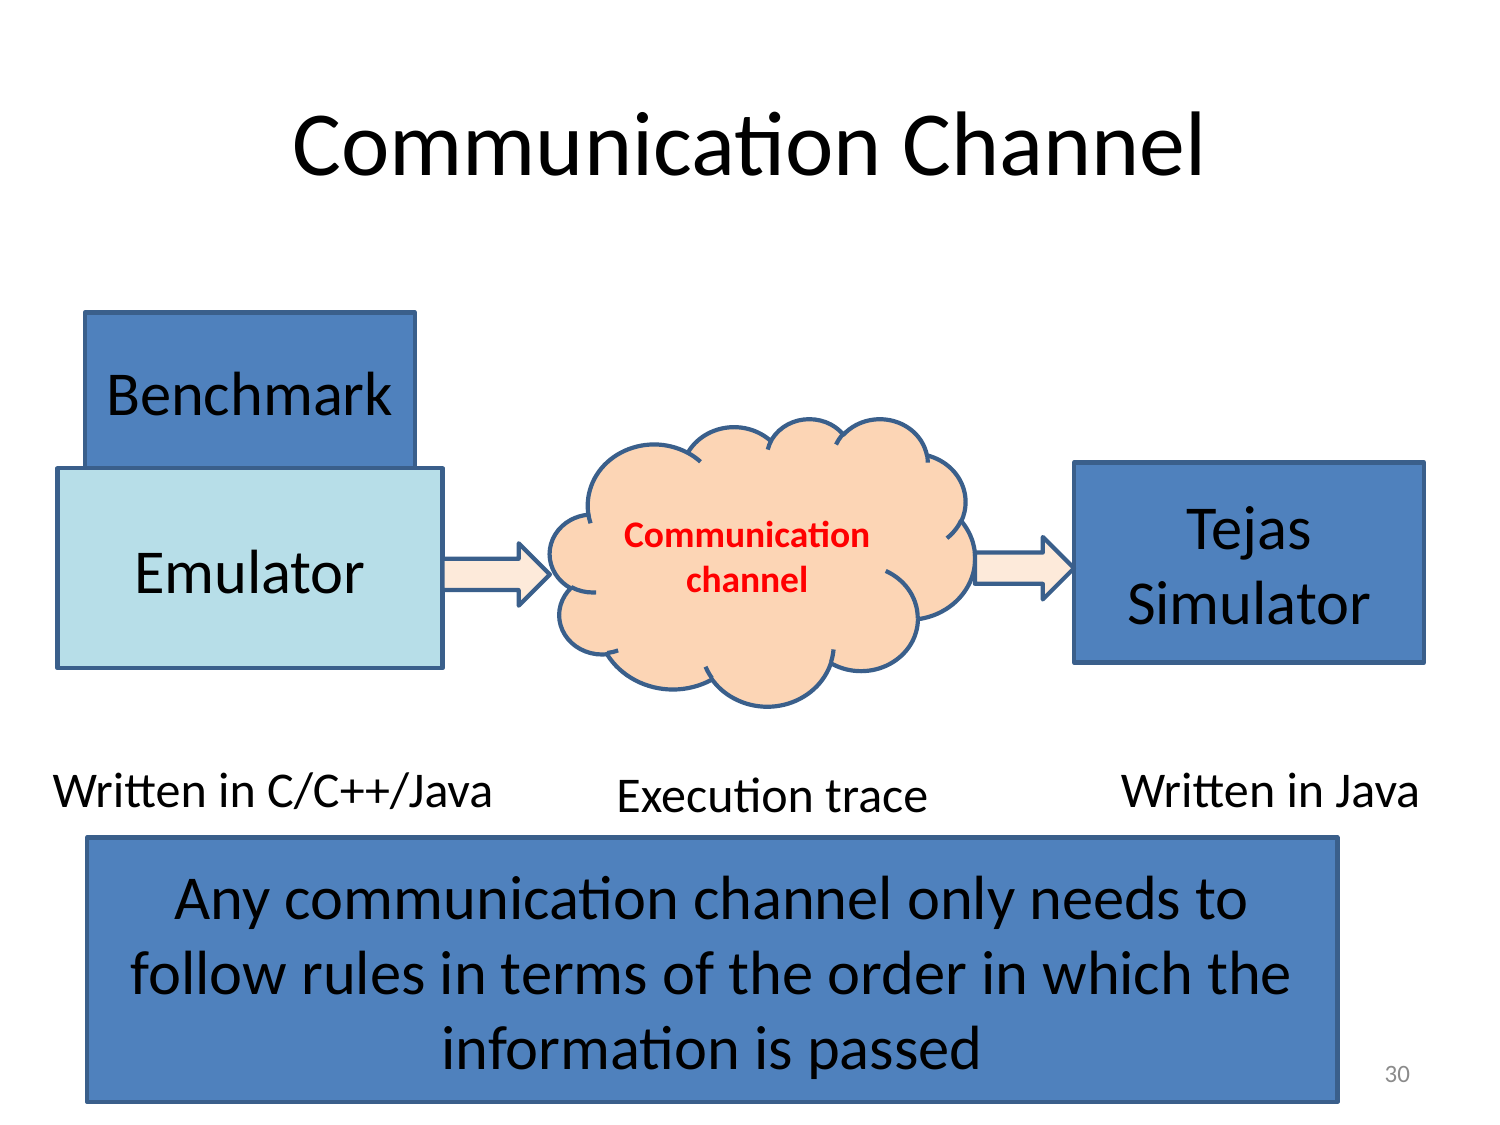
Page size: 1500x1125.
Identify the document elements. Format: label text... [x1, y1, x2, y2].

text_box [972, 535, 1077, 602]
text_box Tejas Simulator [1072, 460, 1426, 665]
text_box Benchmark [83, 310, 417, 470]
text_box Any communication channel only needs to follow rules in terms of the order in which the information is passed [85, 835, 1340, 1104]
slide_number 30 [1340, 1042, 1425, 1103]
text_box [440, 541, 553, 608]
text_box Written in C/C++/Java [37, 750, 509, 825]
text_box Emulator [55, 466, 445, 670]
text_box Written in Java [1105, 750, 1436, 825]
title Communication Channel [75, 45, 1425, 233]
text_box Communication channel [547, 417, 977, 709]
text_box Execution trace [601, 755, 944, 830]
